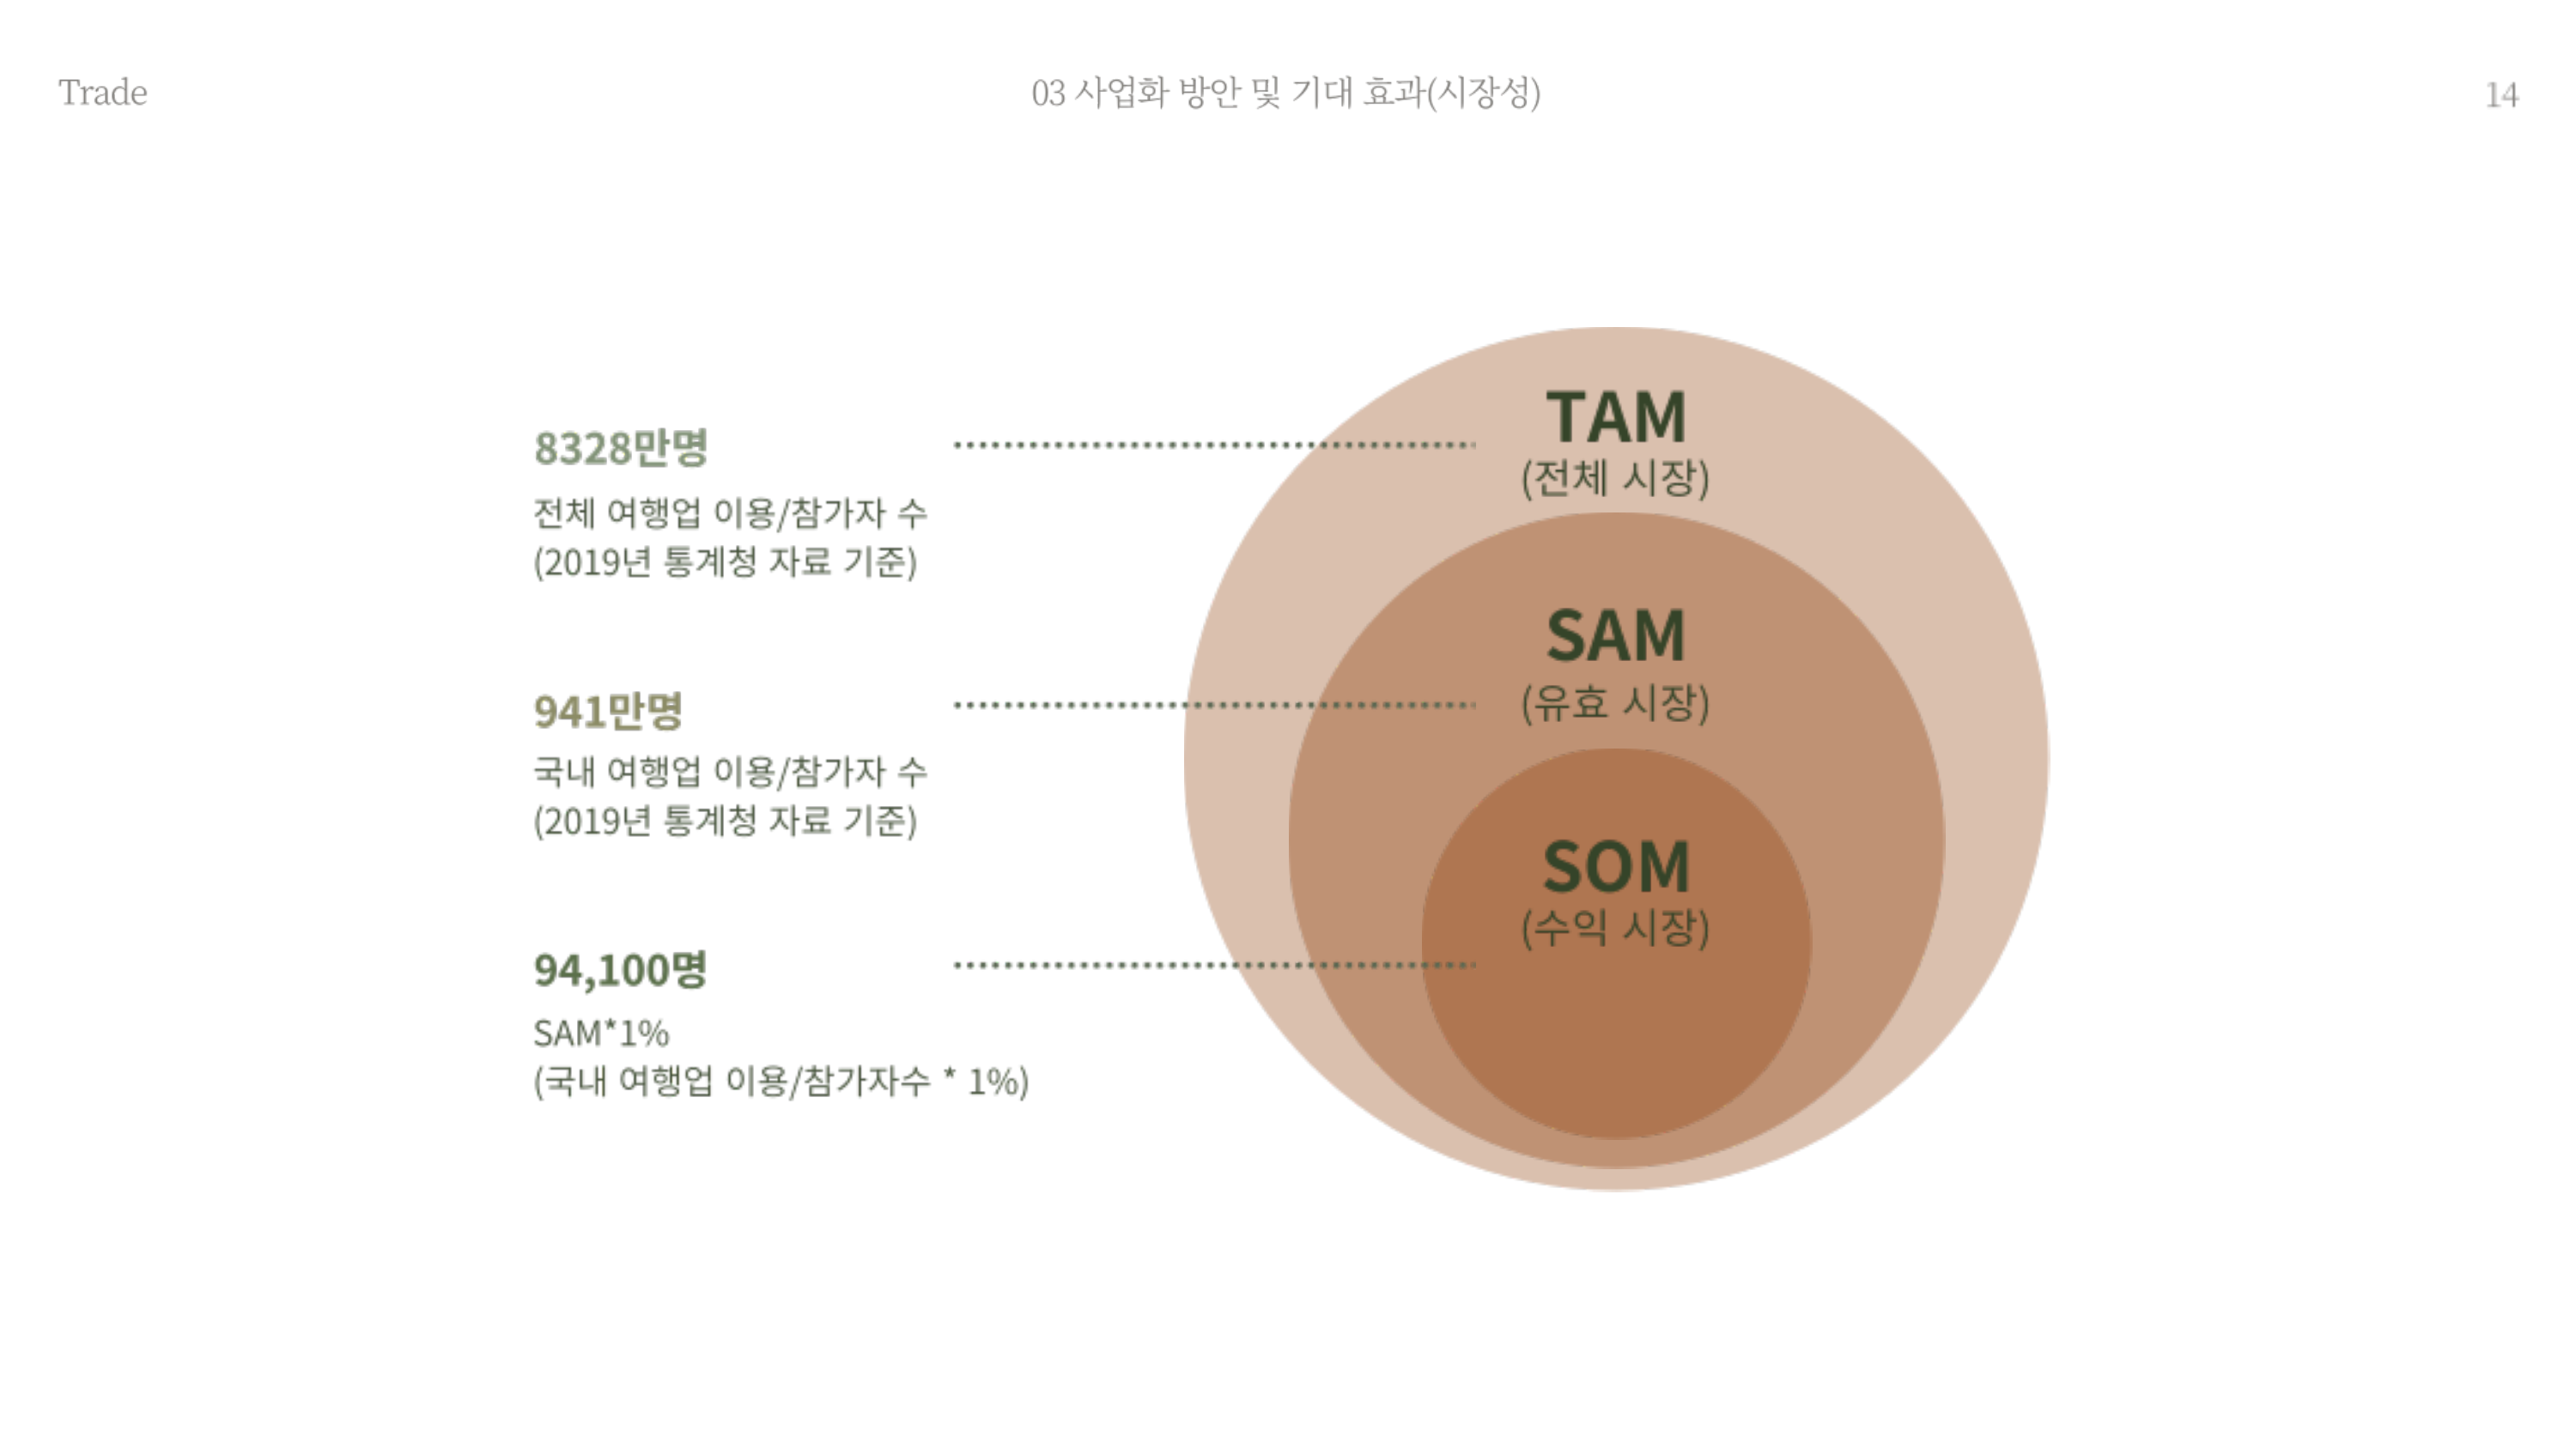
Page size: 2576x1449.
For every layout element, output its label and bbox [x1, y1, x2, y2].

picture [948, 61, 1558, 133]
picture [2479, 65, 2534, 137]
text_box [526, 326, 2050, 1192]
picture [53, 63, 164, 130]
